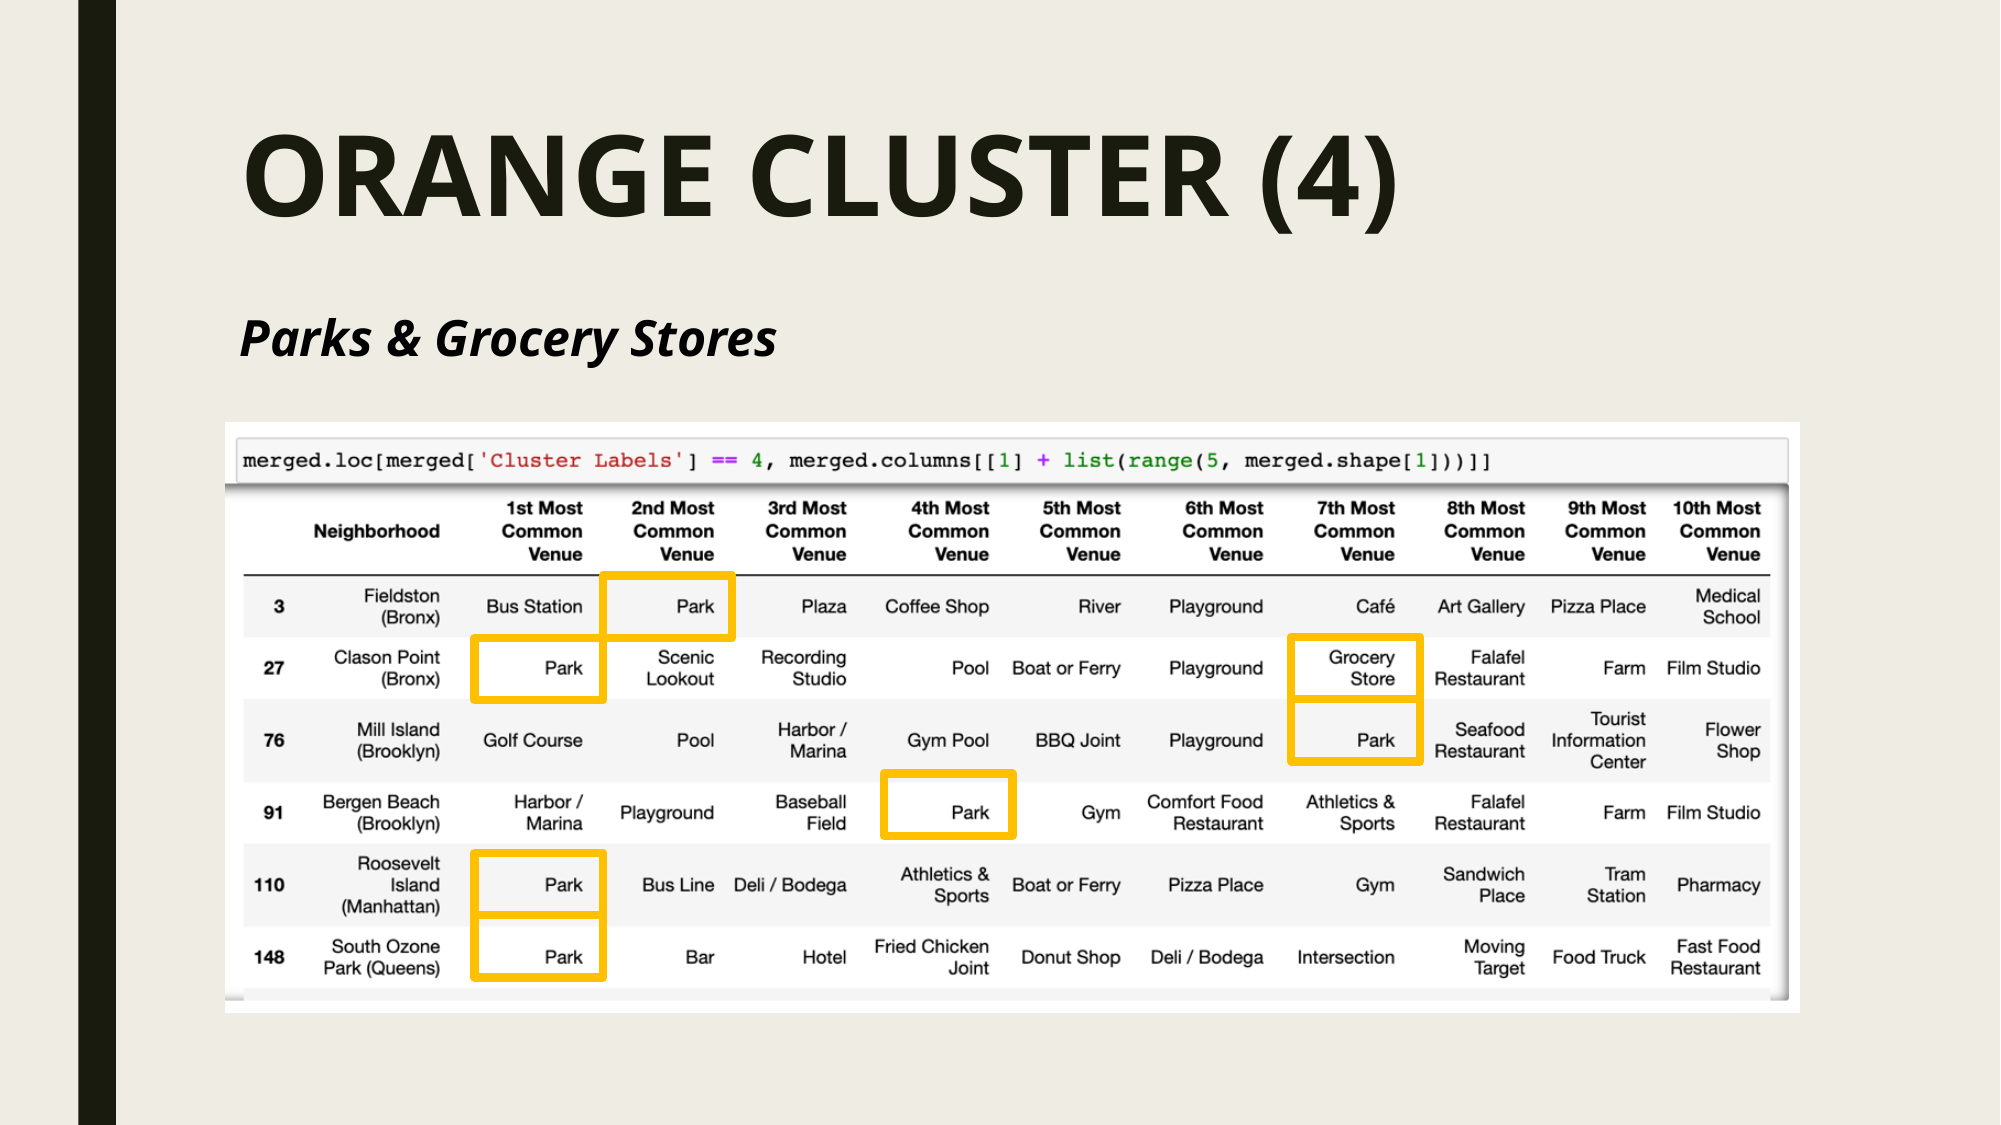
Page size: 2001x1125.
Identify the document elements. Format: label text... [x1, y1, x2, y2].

title ORANGE CLUSTER (4) [225, 112, 1800, 252]
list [224, 422, 1800, 1013]
text_box Parks & Grocery Stores [225, 299, 1207, 374]
